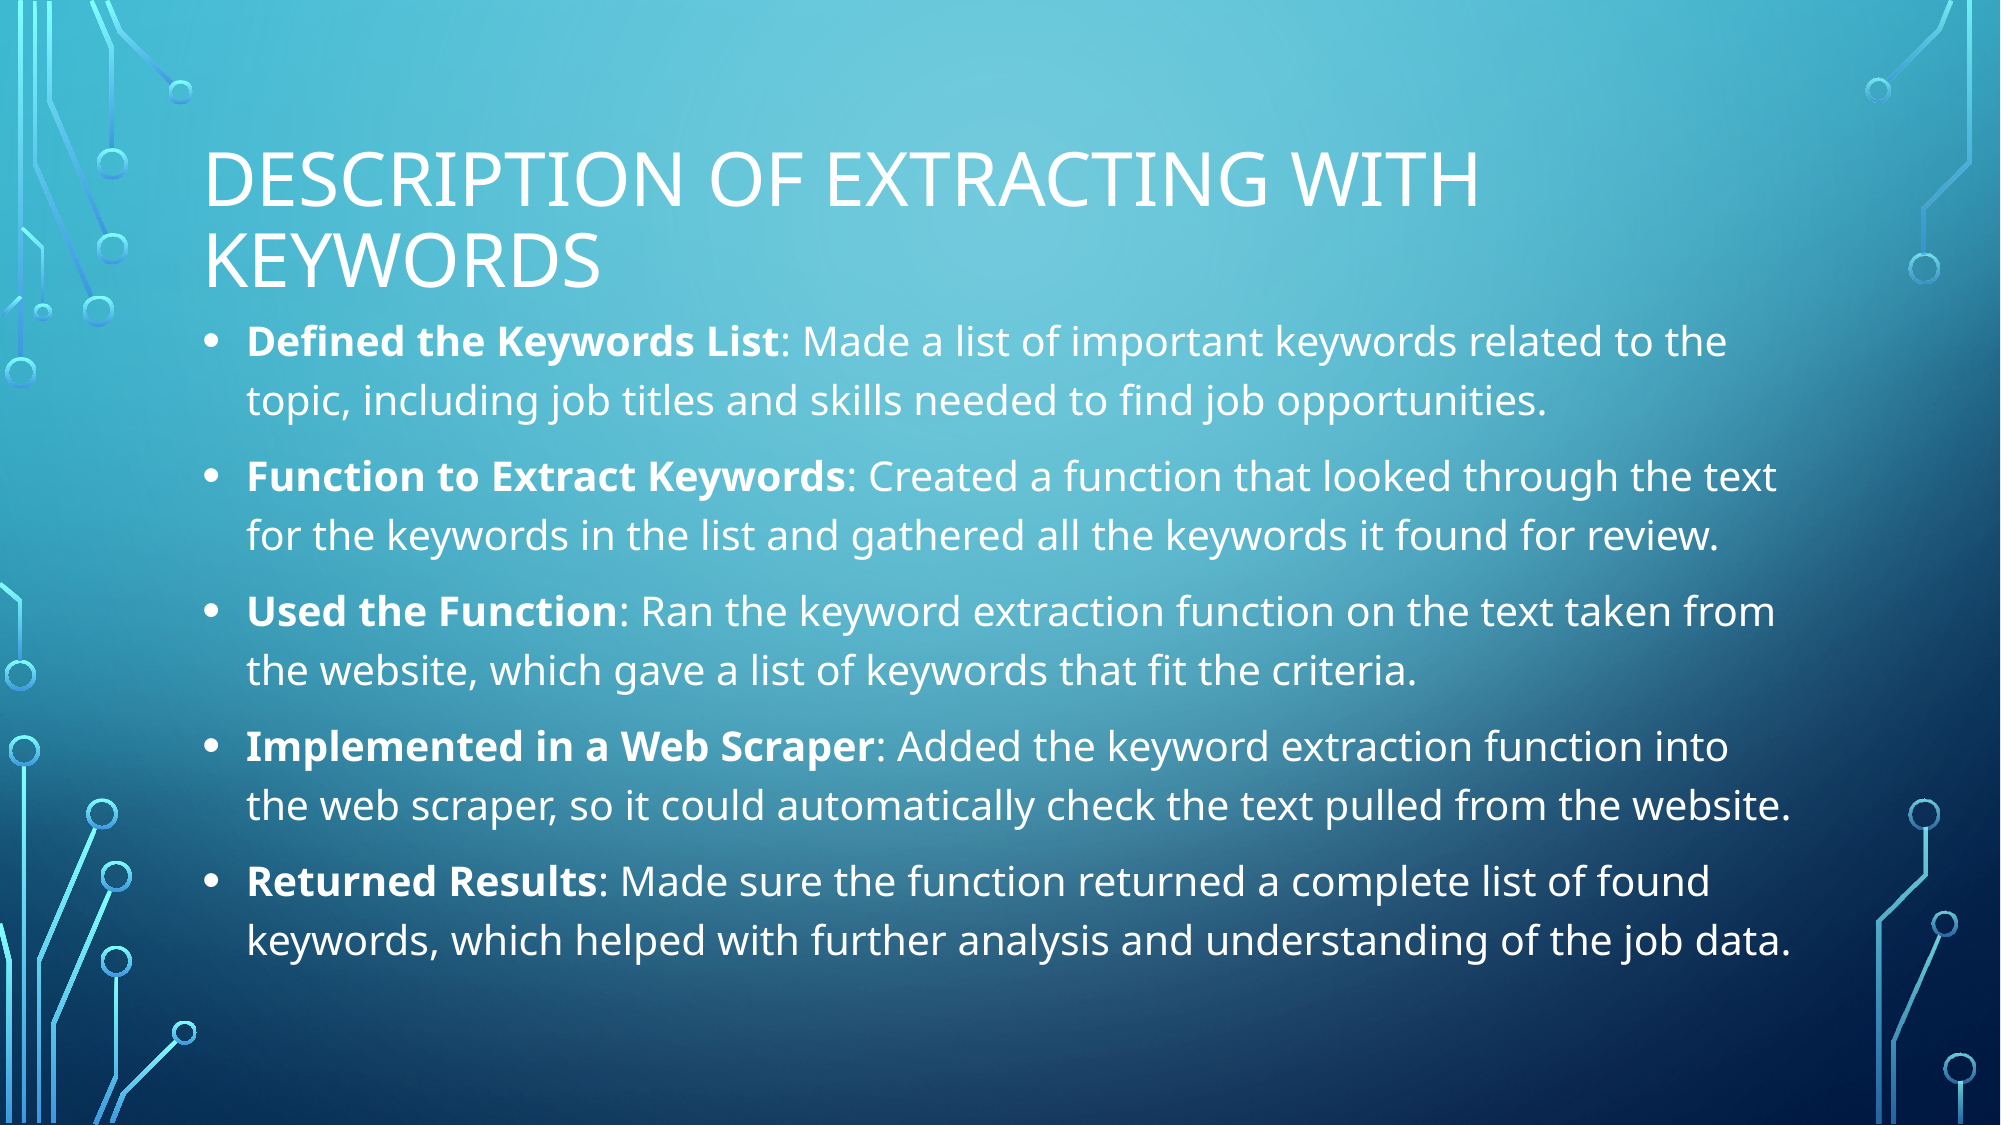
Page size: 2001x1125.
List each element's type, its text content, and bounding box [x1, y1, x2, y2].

title Description of Extracting with Keywords [187, 101, 1813, 298]
list Defined the Keywords List: Made a list of important keywords related to the topic, including job titles and skills needed to find job opportunities. Function to Extract Keywords: Created a function that looked through the text for the keywords in the list and gathered all the keywords it found for review. Used the Function: Ran the keyword extraction function on the text taken from the website, which gave a list of keywords that fit the criteria. Implemented in a Web Scraper: Added the keyword extraction function into the web scraper, so it could automatically check the text pulled from the website. Returned Results: Made sure the function returned a complete list of found keywords, which helped with further analysis and understanding of the job data. [187, 298, 1813, 1024]
